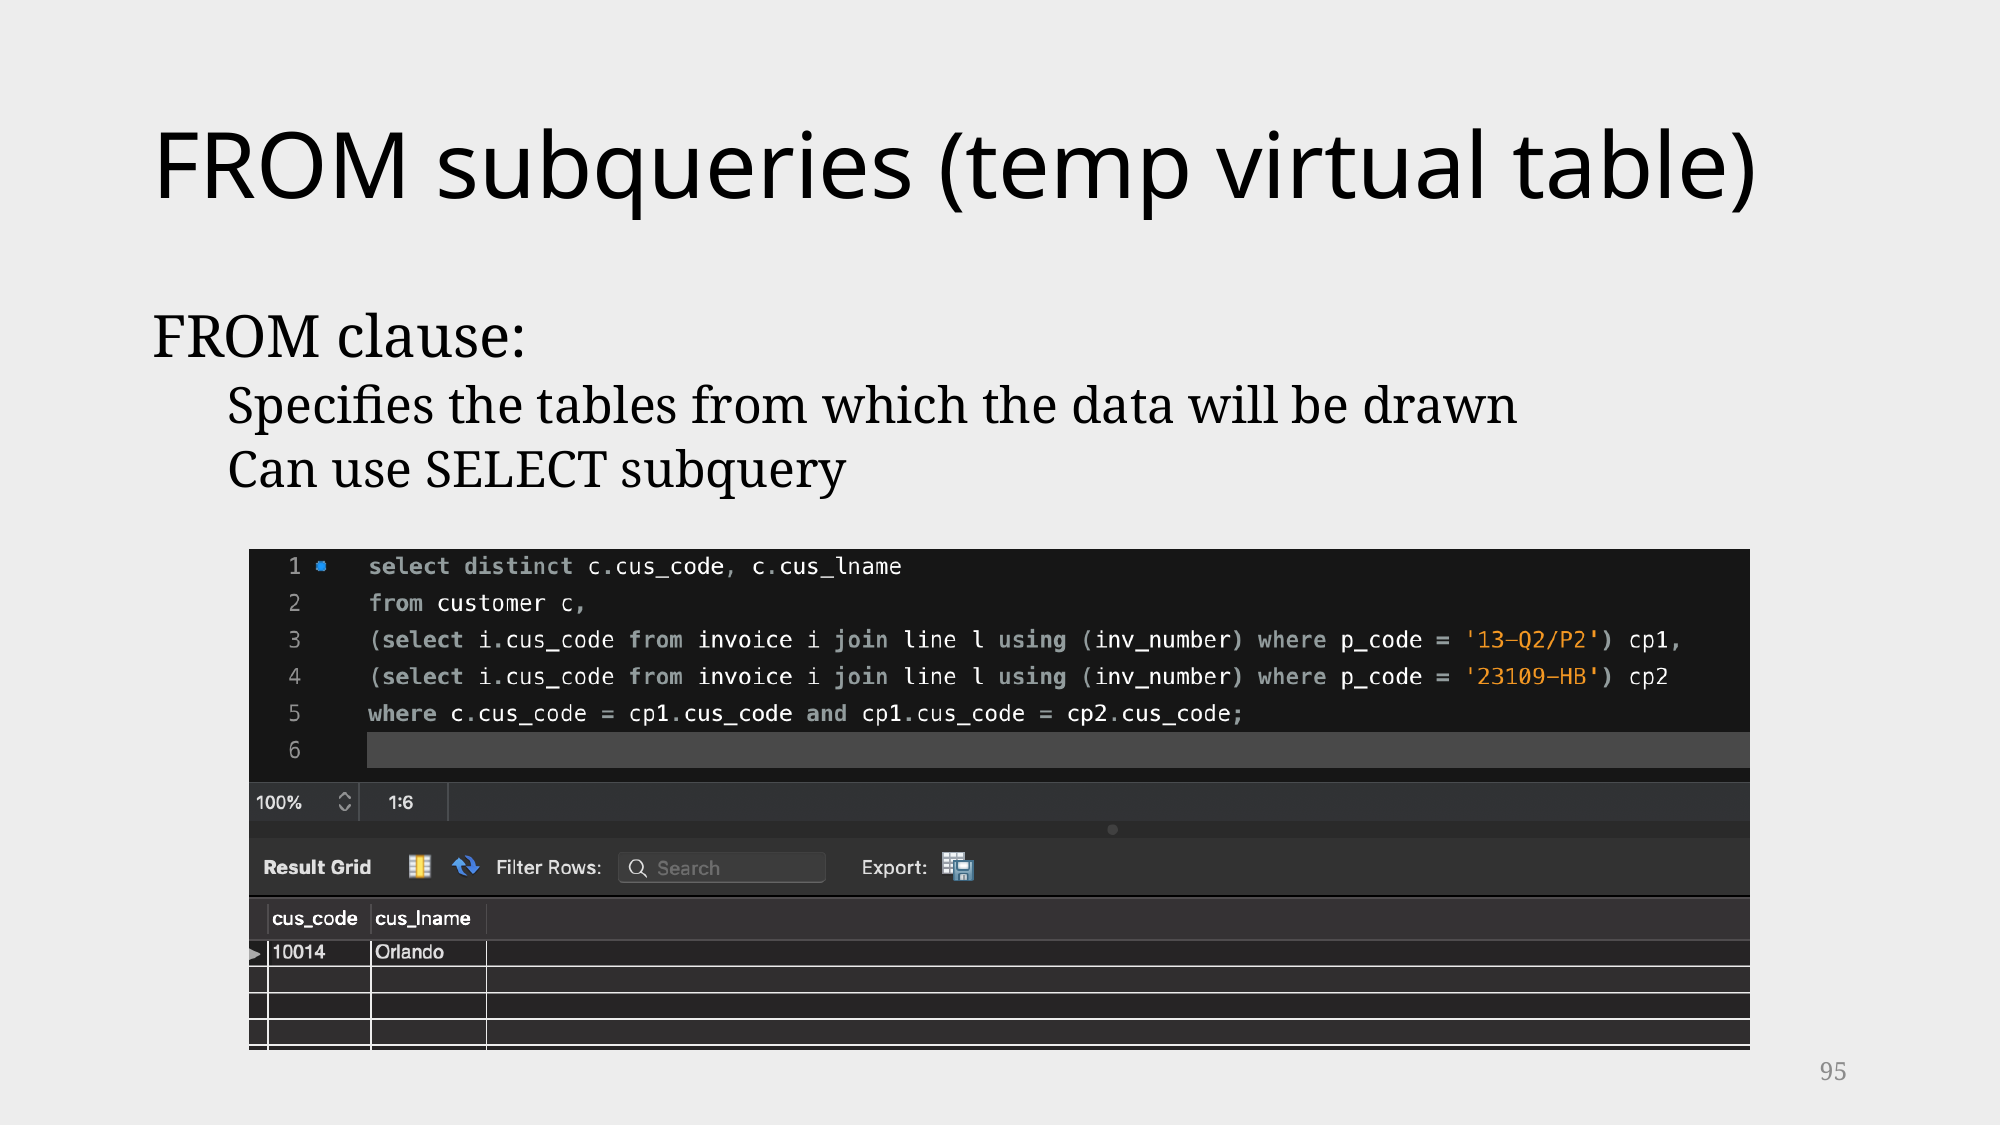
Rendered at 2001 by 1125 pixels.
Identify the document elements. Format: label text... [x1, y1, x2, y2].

picture [249, 549, 1750, 1050]
title FROM subqueries (temp virtual table) [137, 59, 1863, 278]
slide_number 95 [1412, 1042, 1863, 1103]
list FROM clause: Specifies the tables from which the data will be drawn Can use SELECT subquery [137, 299, 1863, 1014]
